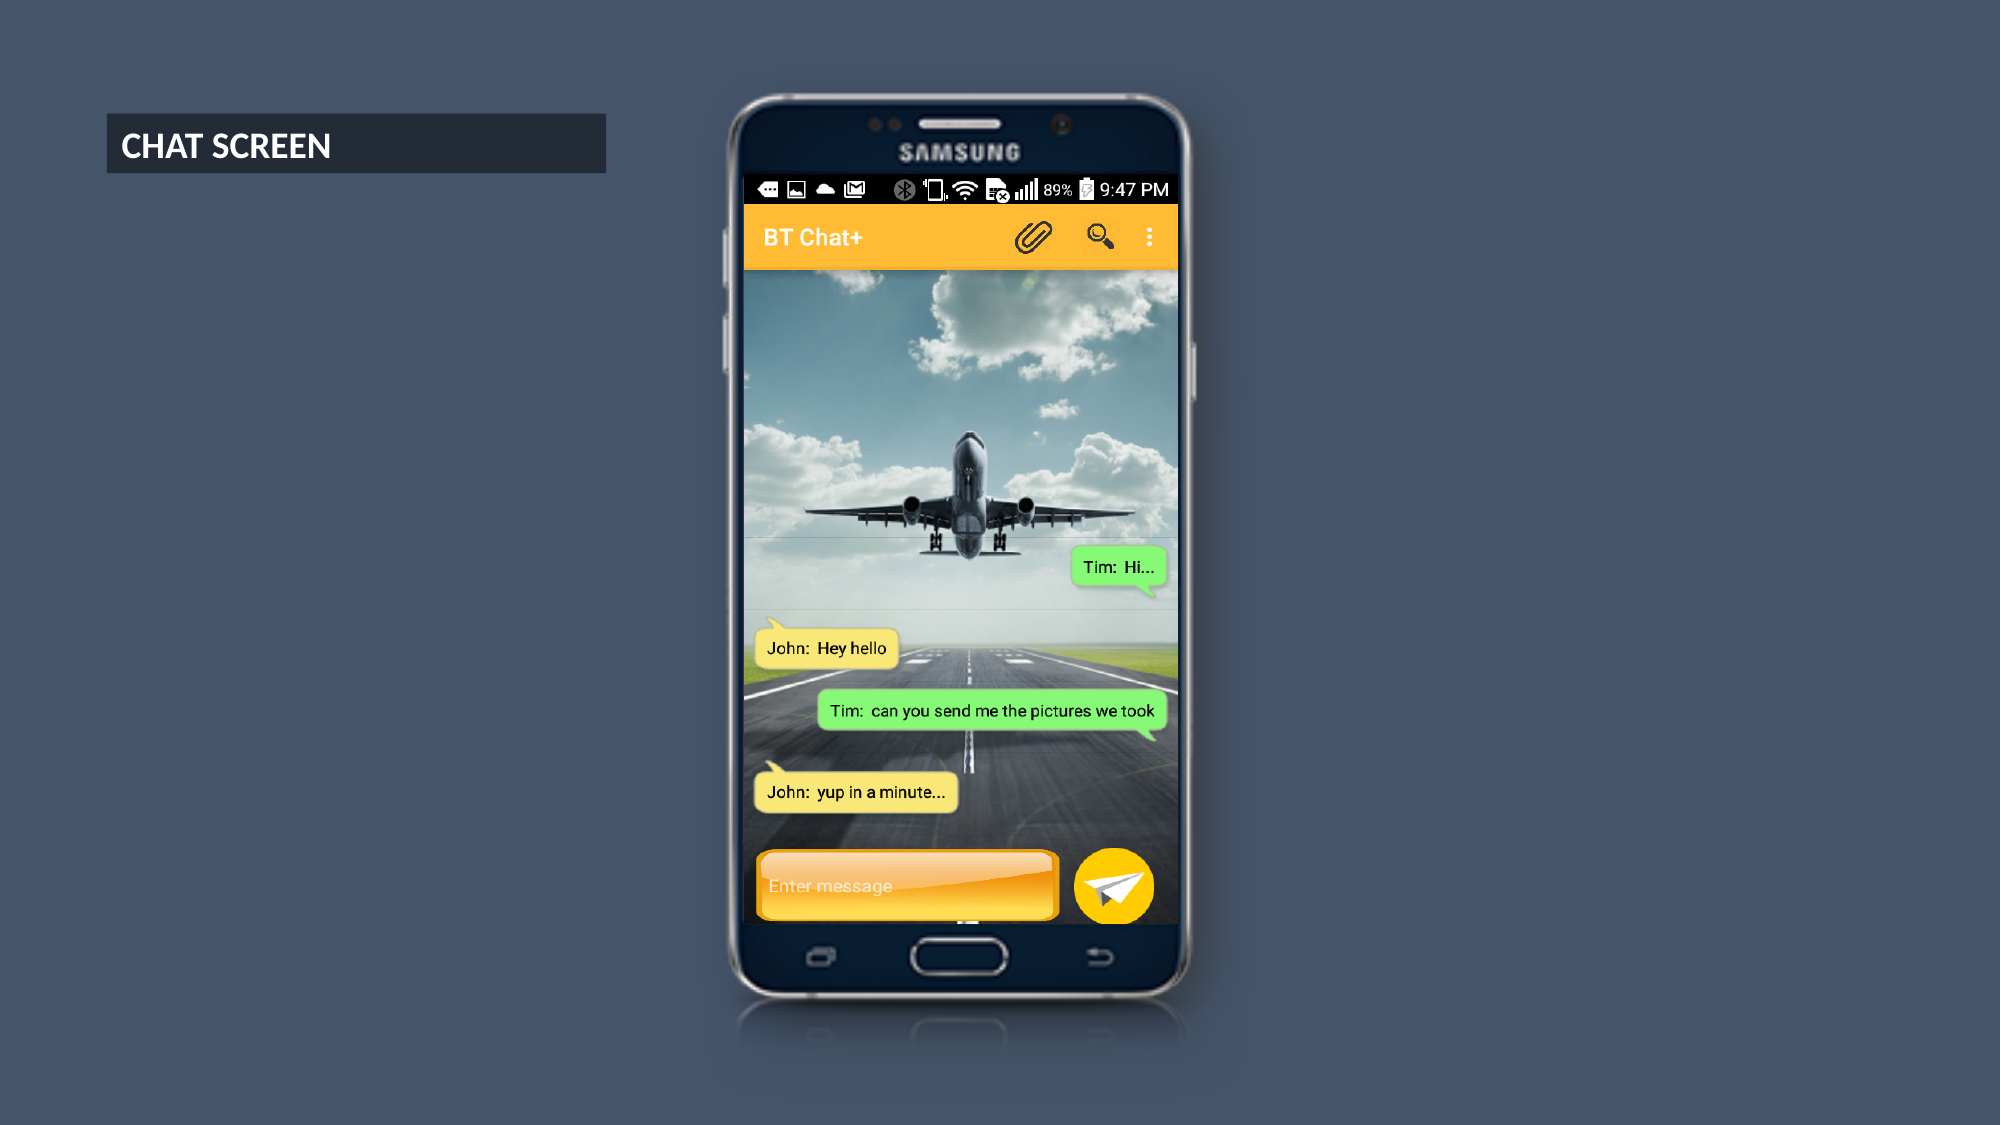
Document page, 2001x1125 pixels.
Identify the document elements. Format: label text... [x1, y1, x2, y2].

picture [293, 57, 1631, 1070]
text_box CHAT SCREEN [106, 113, 293, 174]
